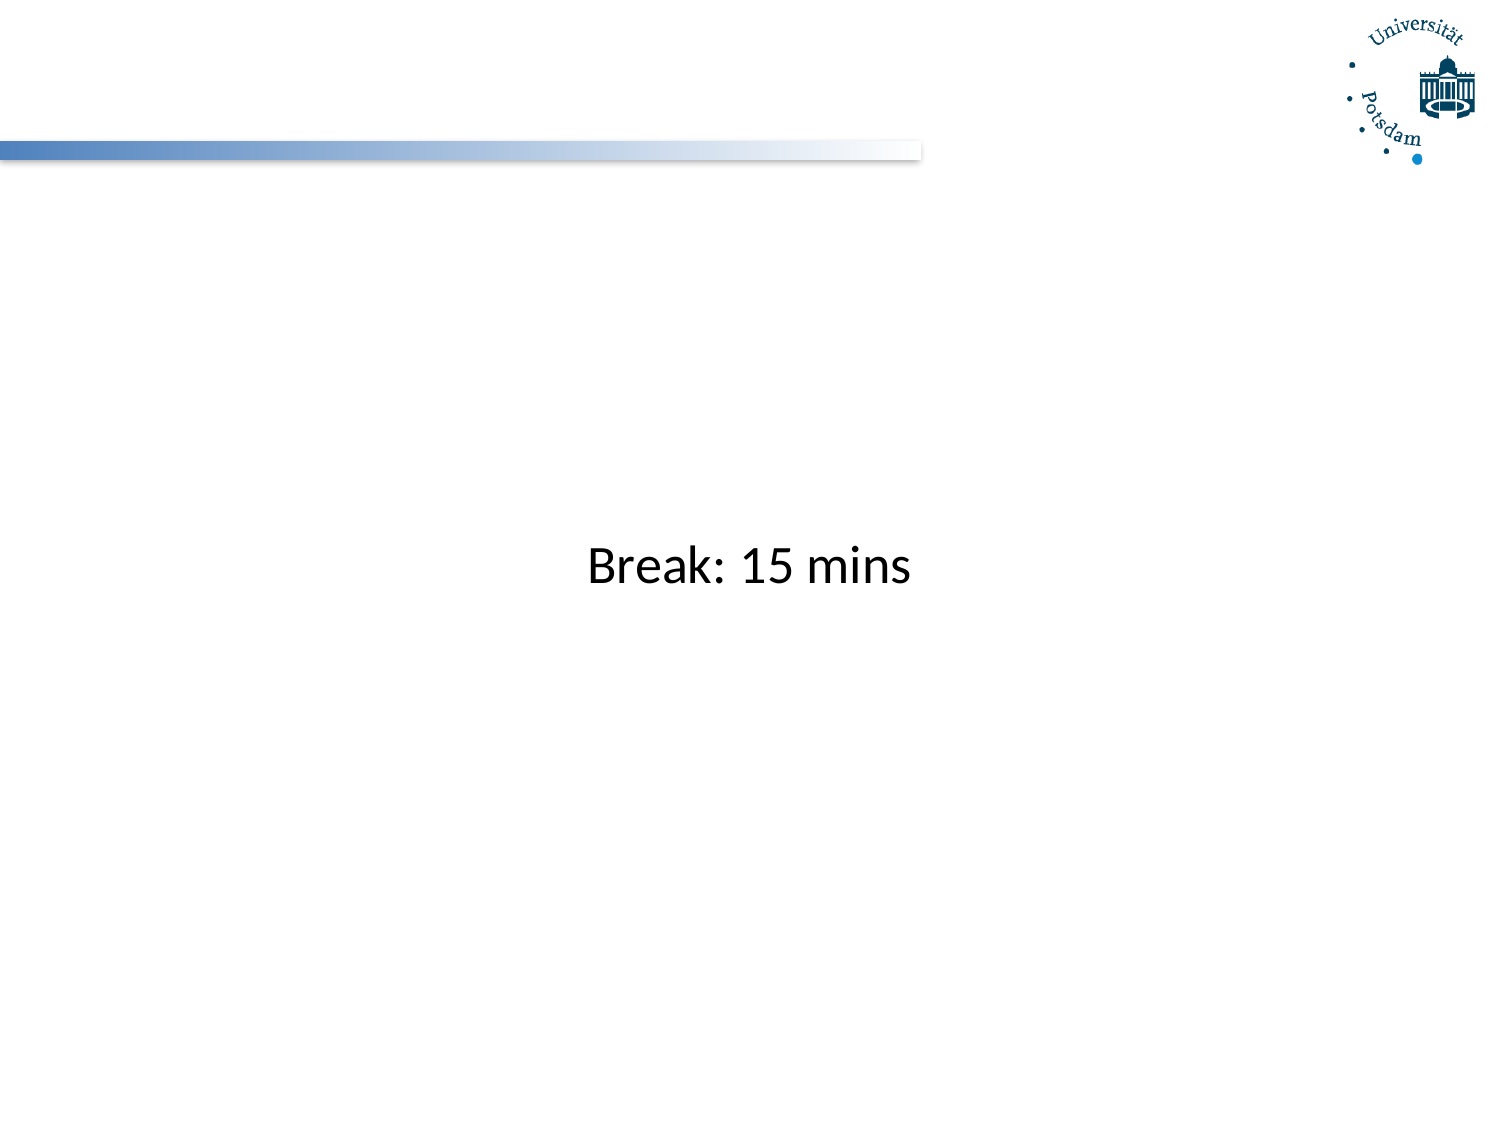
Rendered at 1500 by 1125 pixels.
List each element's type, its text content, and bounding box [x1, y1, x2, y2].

picture [1427, 79, 1469, 110]
text_box Break: 15 mins [473, 521, 1027, 604]
picture [1338, 18, 1475, 166]
